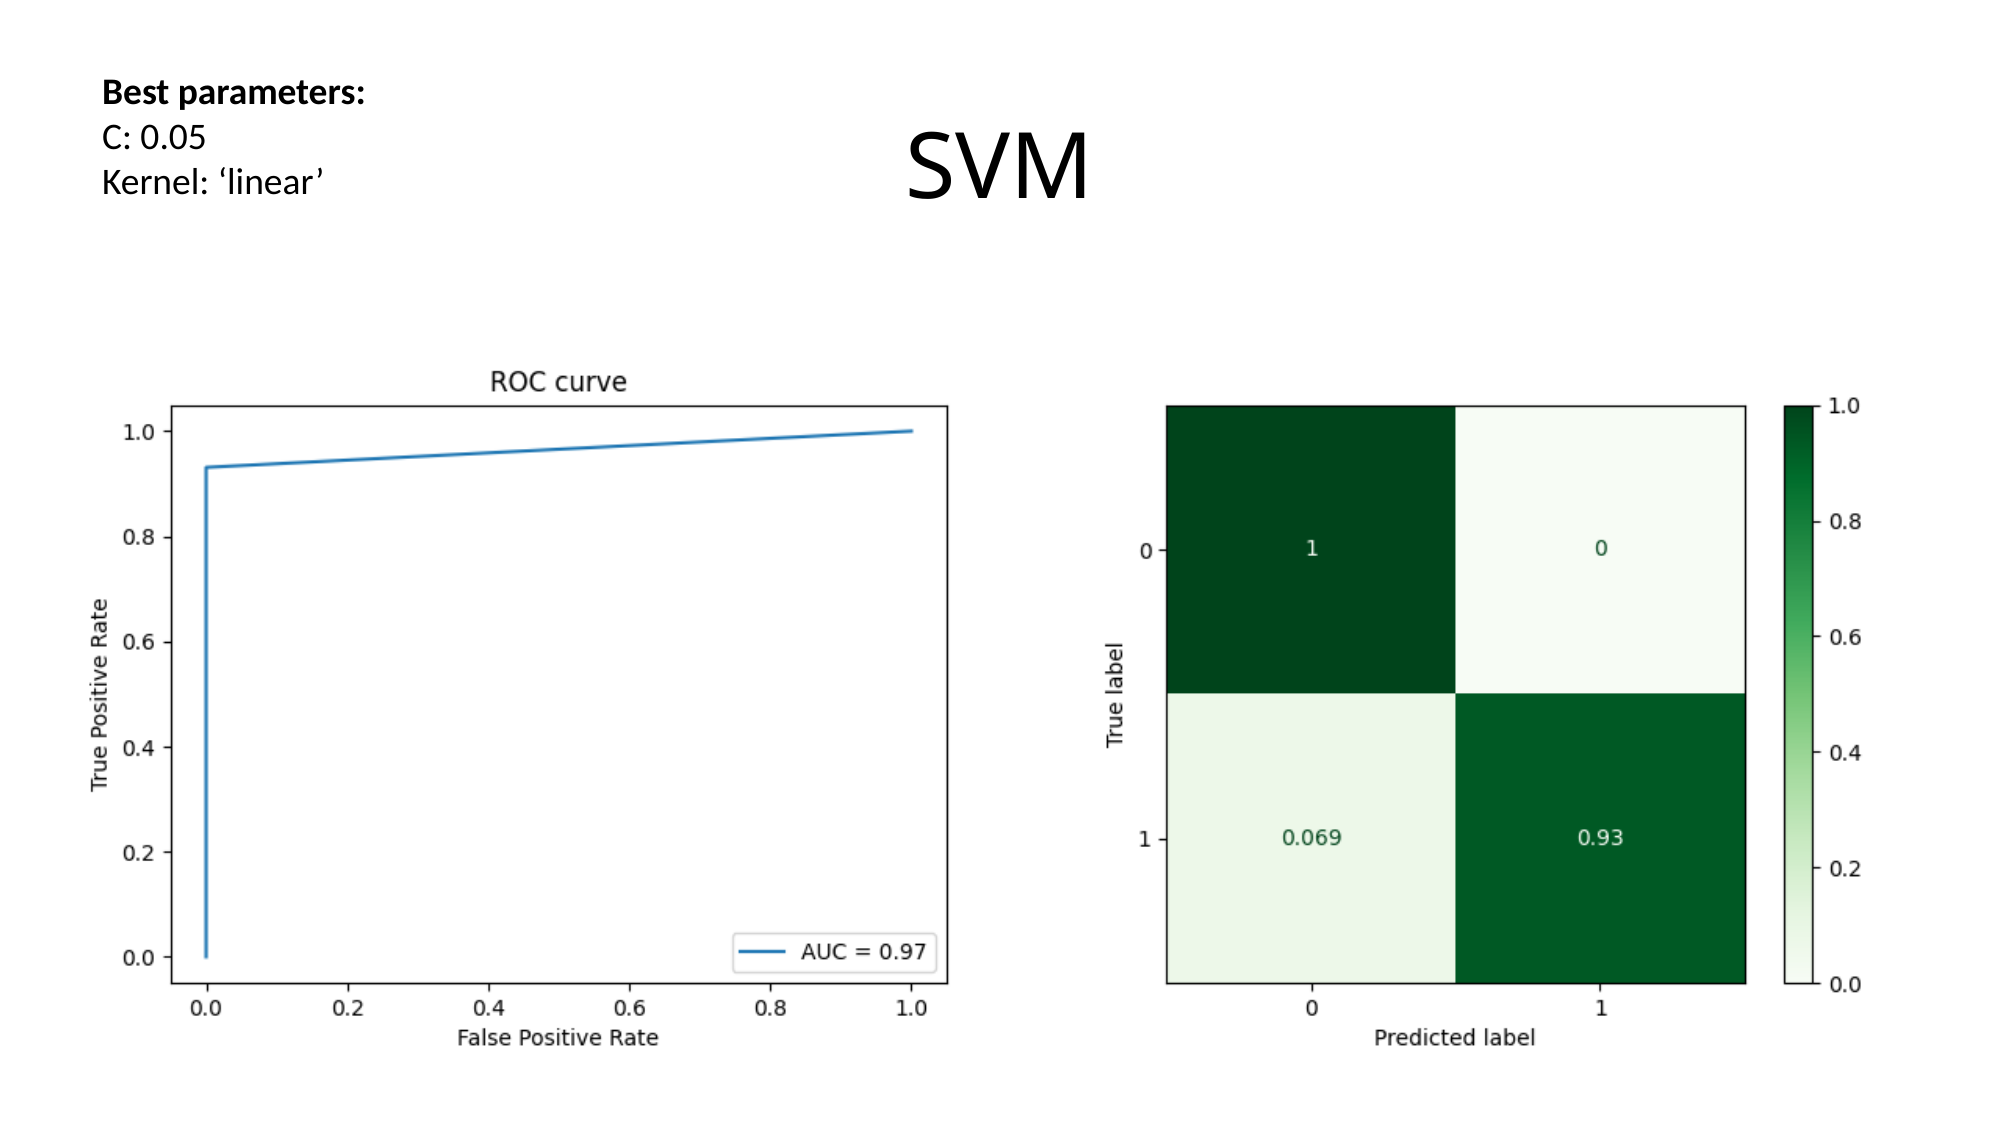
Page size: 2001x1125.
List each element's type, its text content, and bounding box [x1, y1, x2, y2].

title SVM [137, 59, 1863, 278]
picture [46, 315, 2000, 1066]
text_box Best parameters: C: 0.05 Kernel: ‘linear’ [87, 59, 404, 255]
